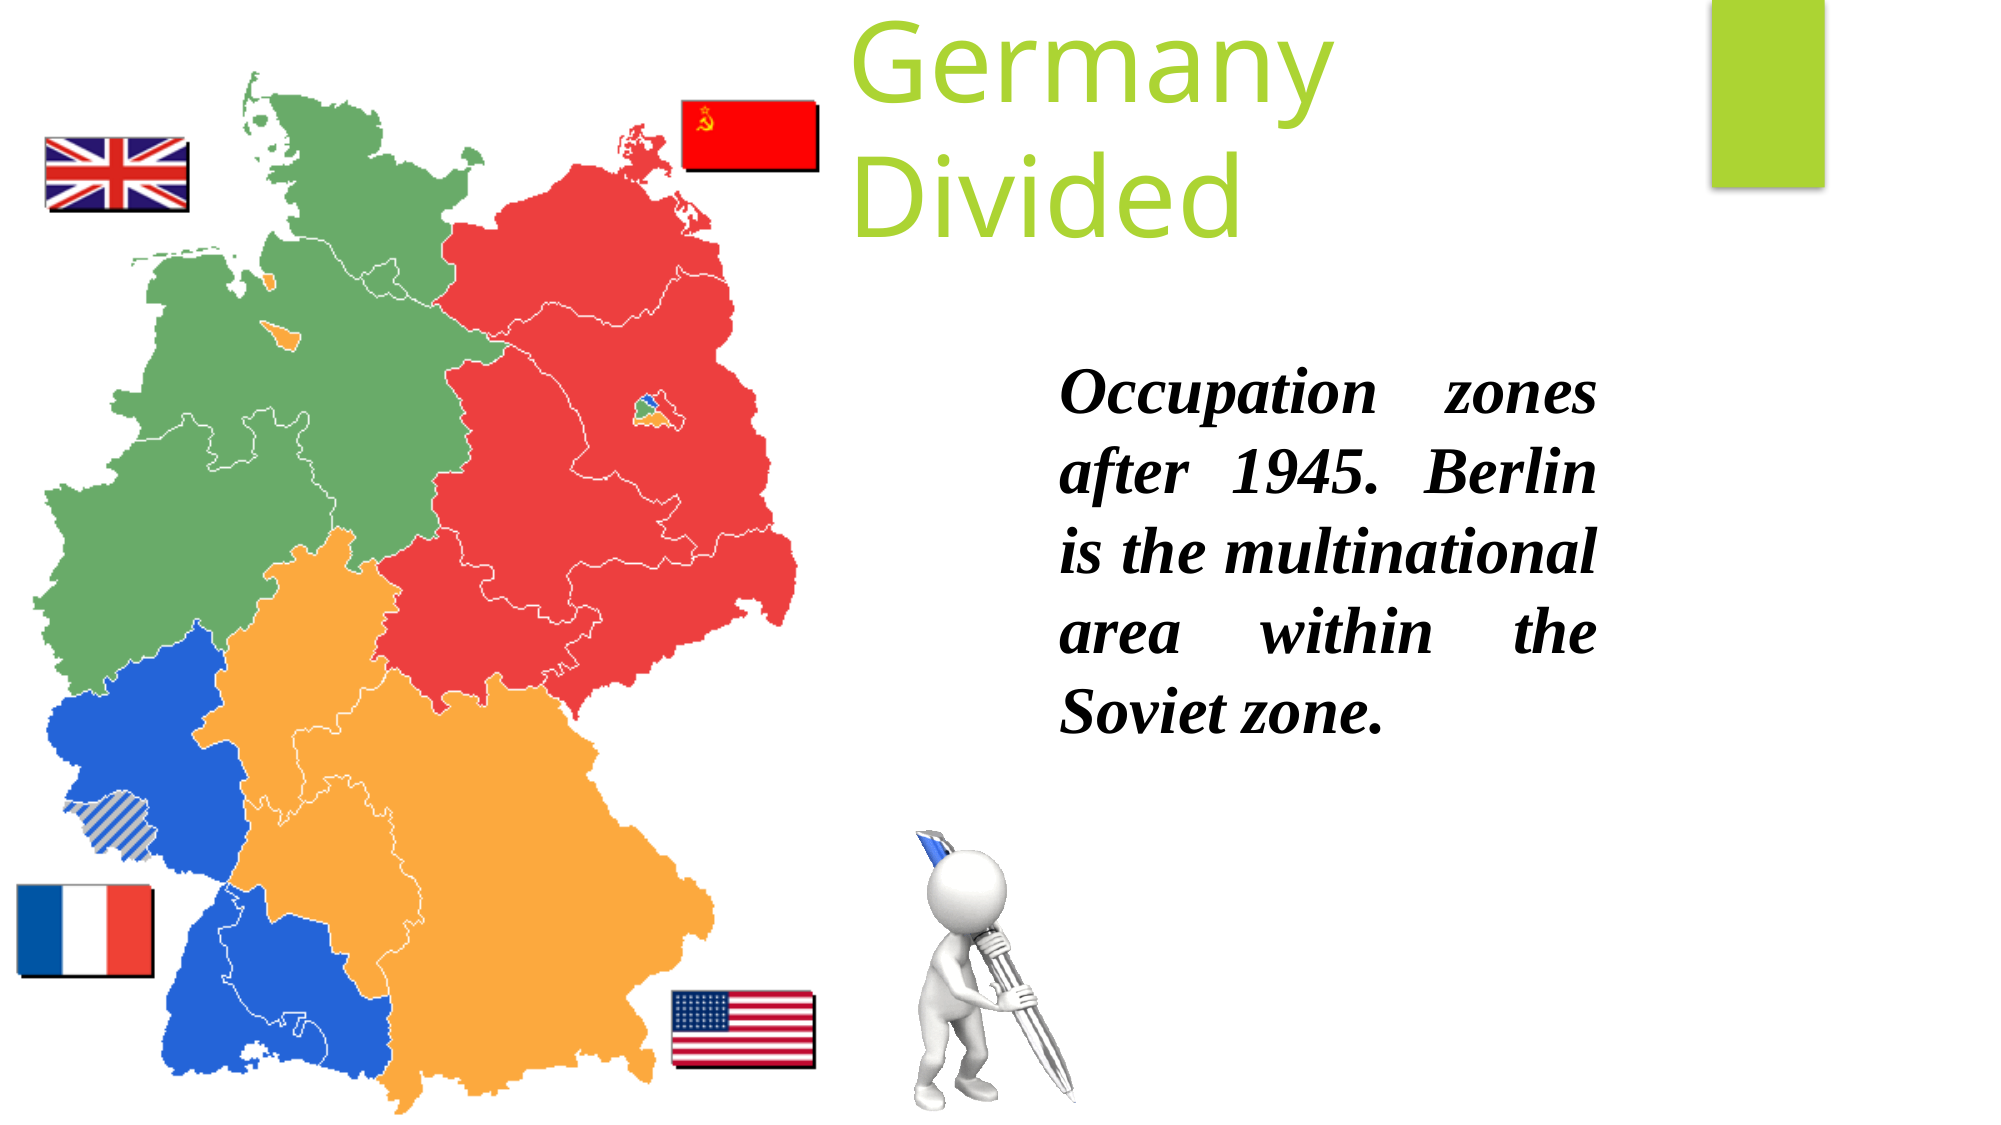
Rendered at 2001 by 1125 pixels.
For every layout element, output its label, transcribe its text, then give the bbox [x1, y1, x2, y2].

picture [0, 38, 1122, 1125]
text_box Germany Divided [832, 0, 1750, 259]
text_box Occupation zones after 1945. Berlin is the multinational area within the Soviet zone. [1044, 339, 1614, 755]
